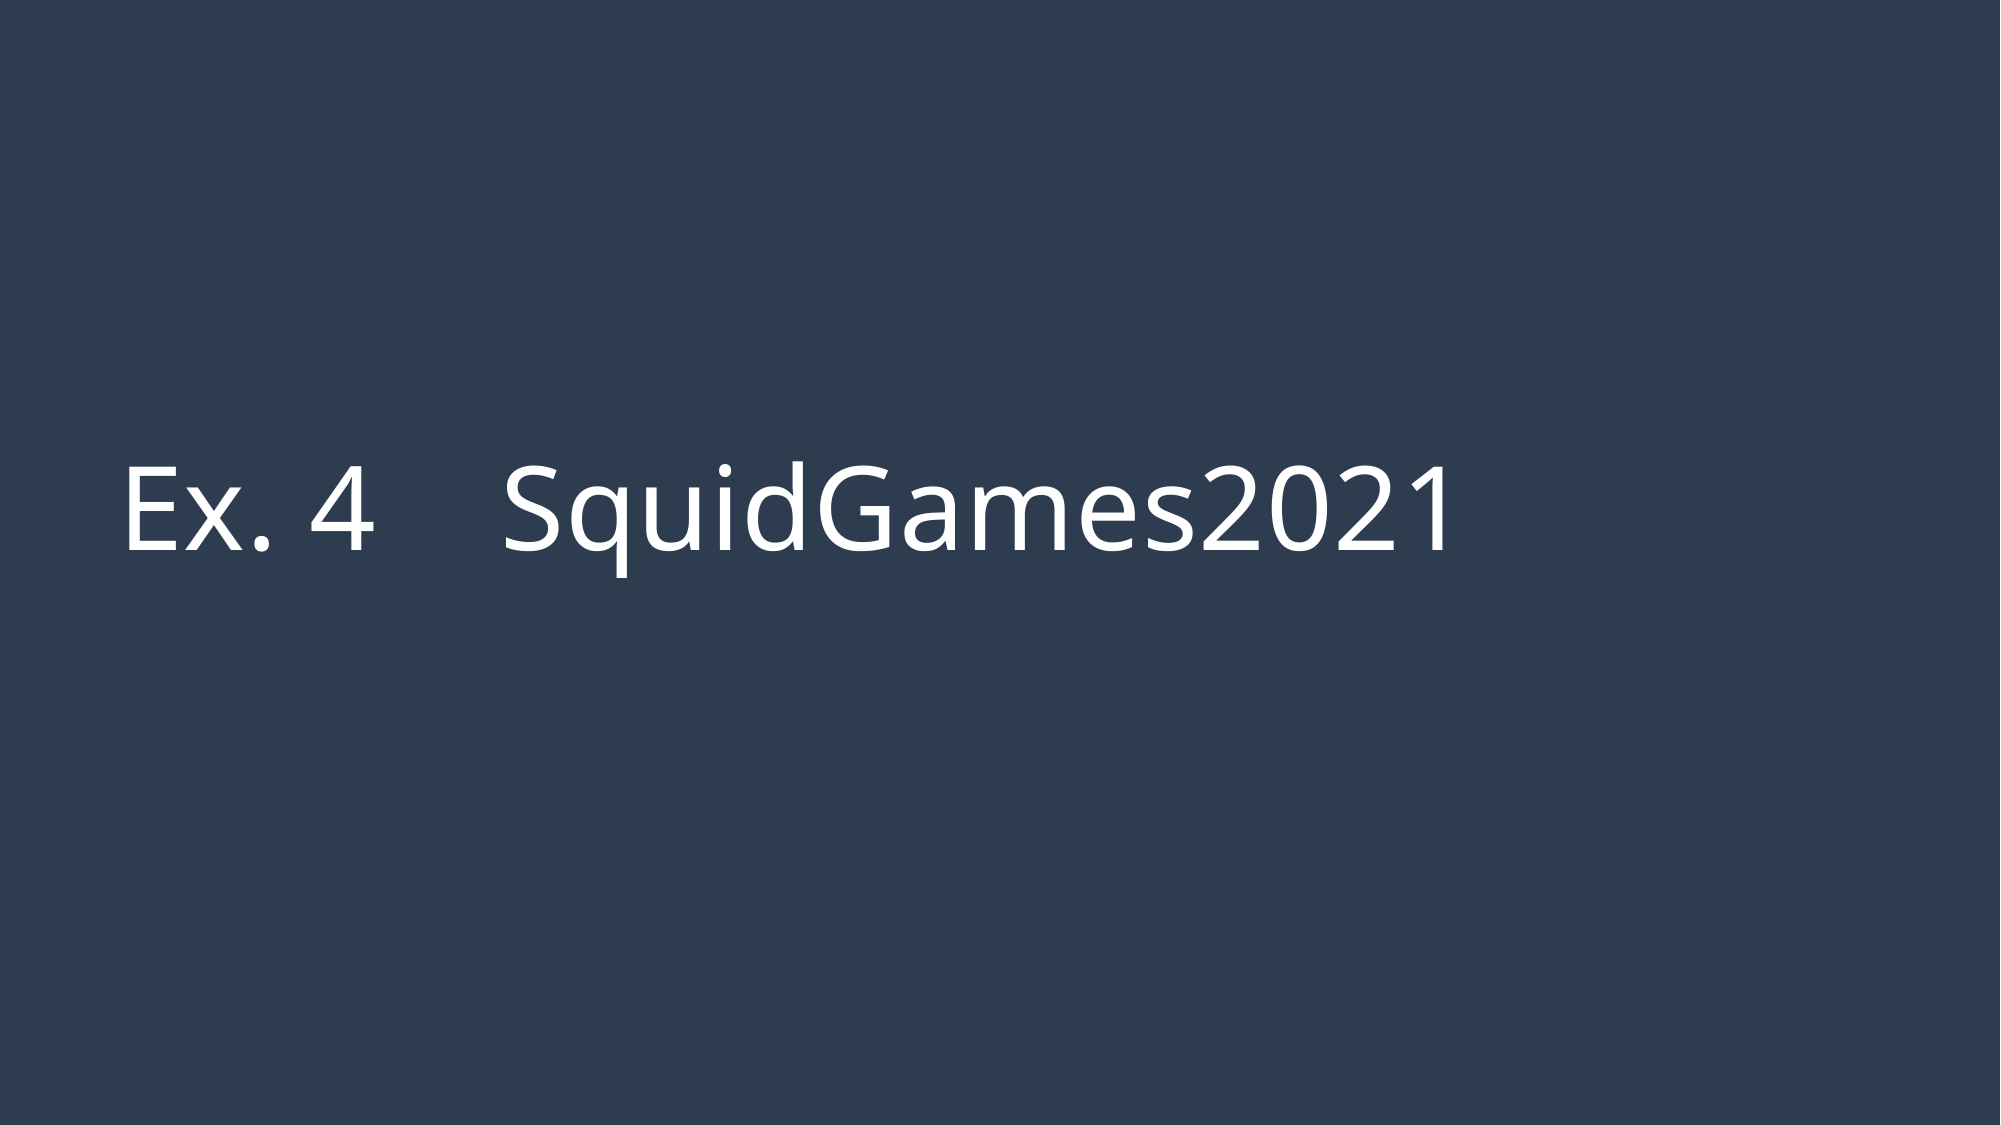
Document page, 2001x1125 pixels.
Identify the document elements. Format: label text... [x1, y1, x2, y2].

title Ex. 4 SquidGames2021 [118, 101, 1878, 574]
